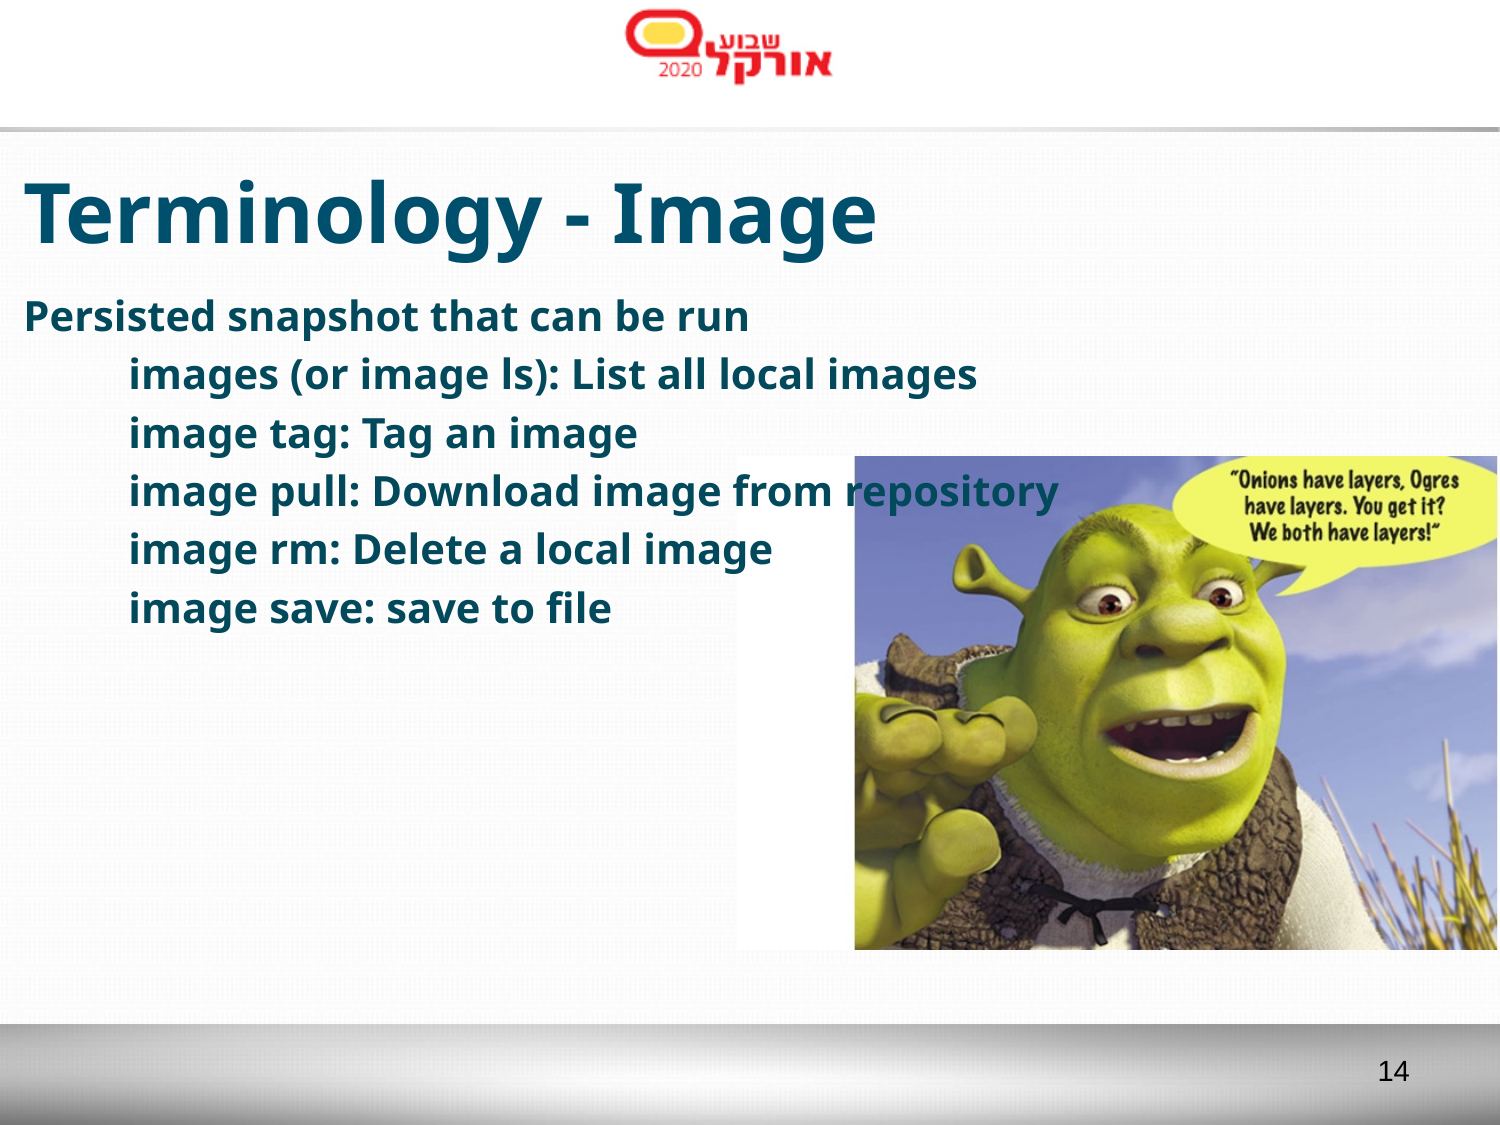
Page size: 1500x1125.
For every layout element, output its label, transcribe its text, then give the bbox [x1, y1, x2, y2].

list Persisted snapshot that can be run images (or image ls): List all local images image tag: Tag an image image pull: Download image from repository image rm: Delete a local image image save: save to file [7, 274, 1329, 1026]
title Terminology - Image [7, 83, 1018, 274]
slide_number 14 [1359, 1039, 1426, 1104]
picture [0, 0, 1500, 1125]
